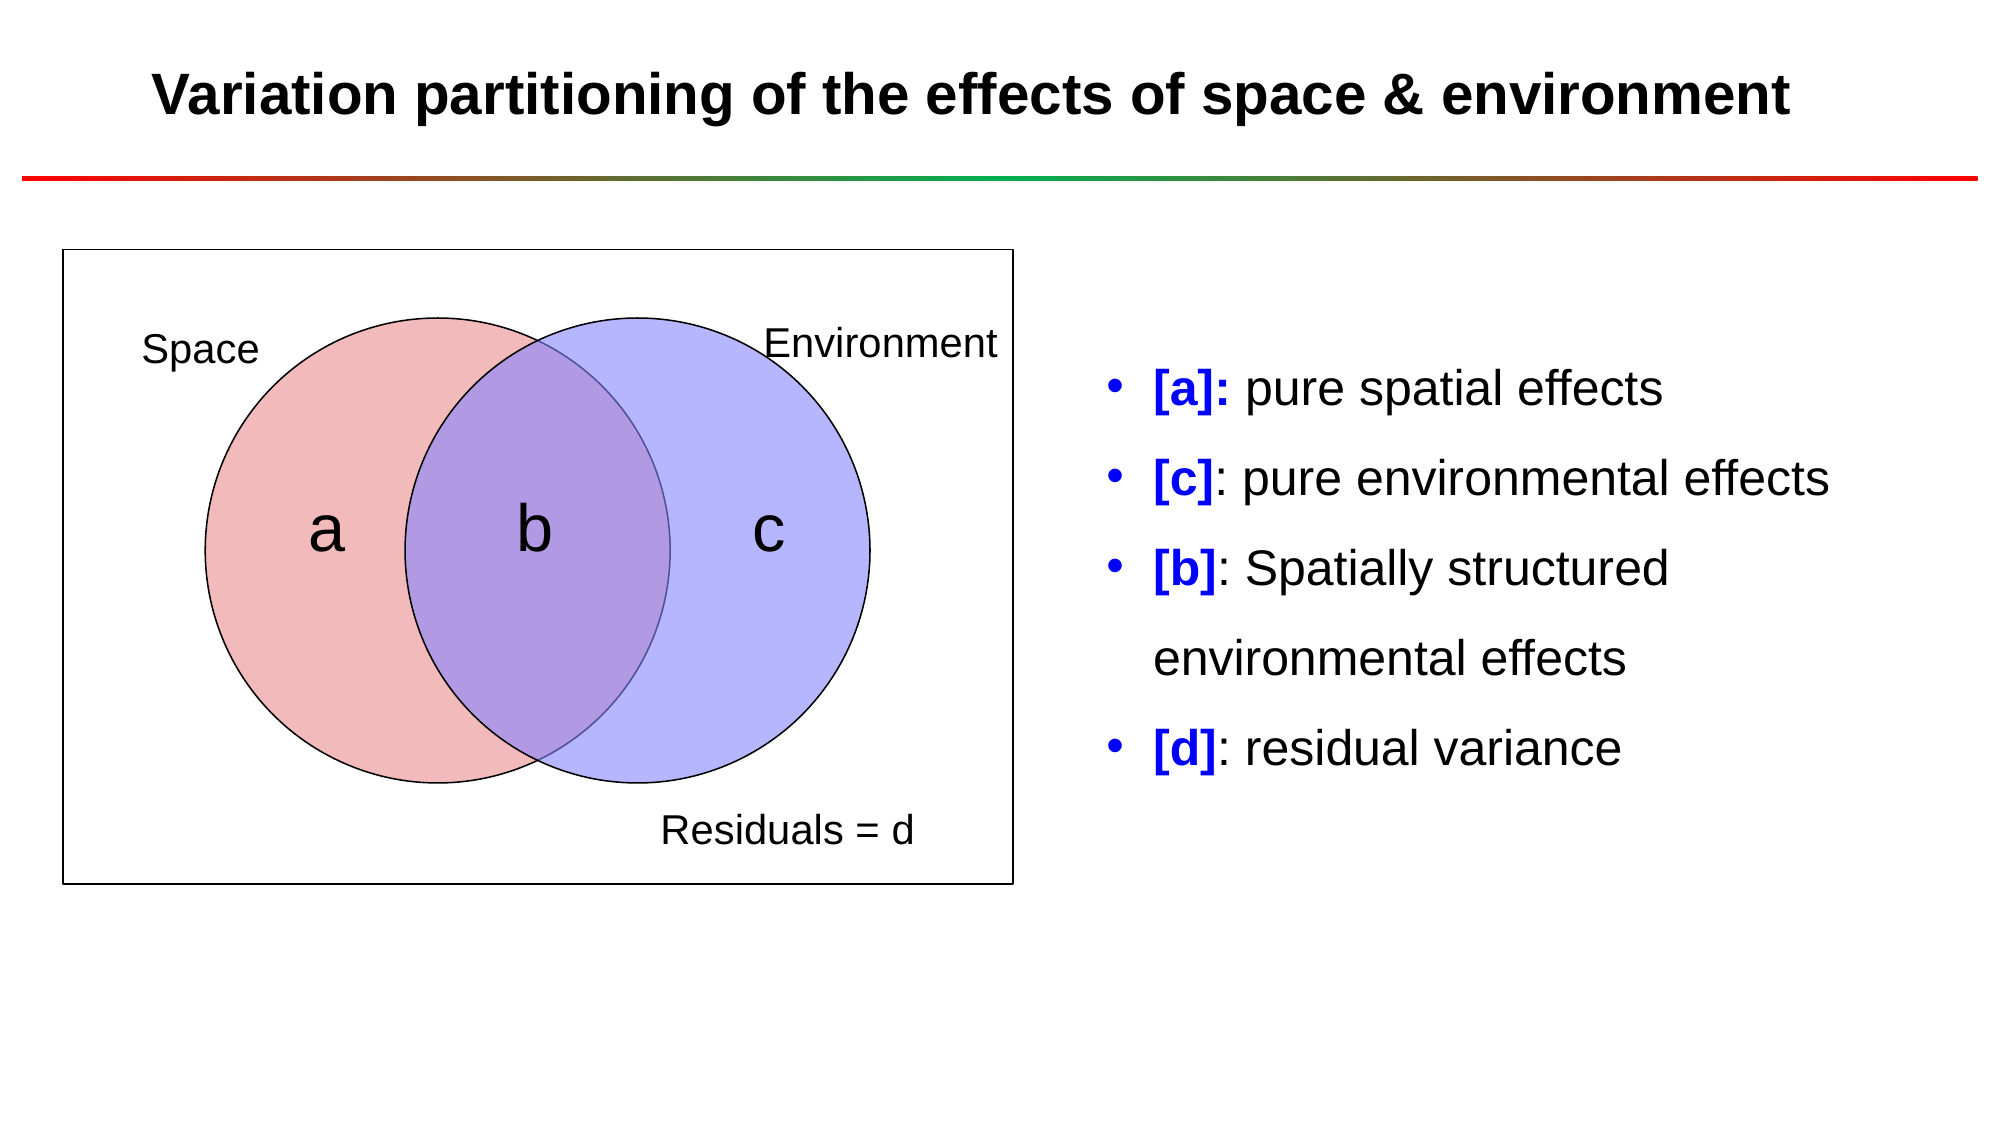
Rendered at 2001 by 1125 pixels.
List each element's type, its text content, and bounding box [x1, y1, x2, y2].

text_box Variation partitioning of the effects of space & environment [137, 49, 1808, 134]
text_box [62, 249, 1098, 885]
text_box [a]: pure spatial effects [c]: pure environmental effects [b]: Spatially structured environmental effects [d]: residual variance [1102, 317, 1910, 783]
